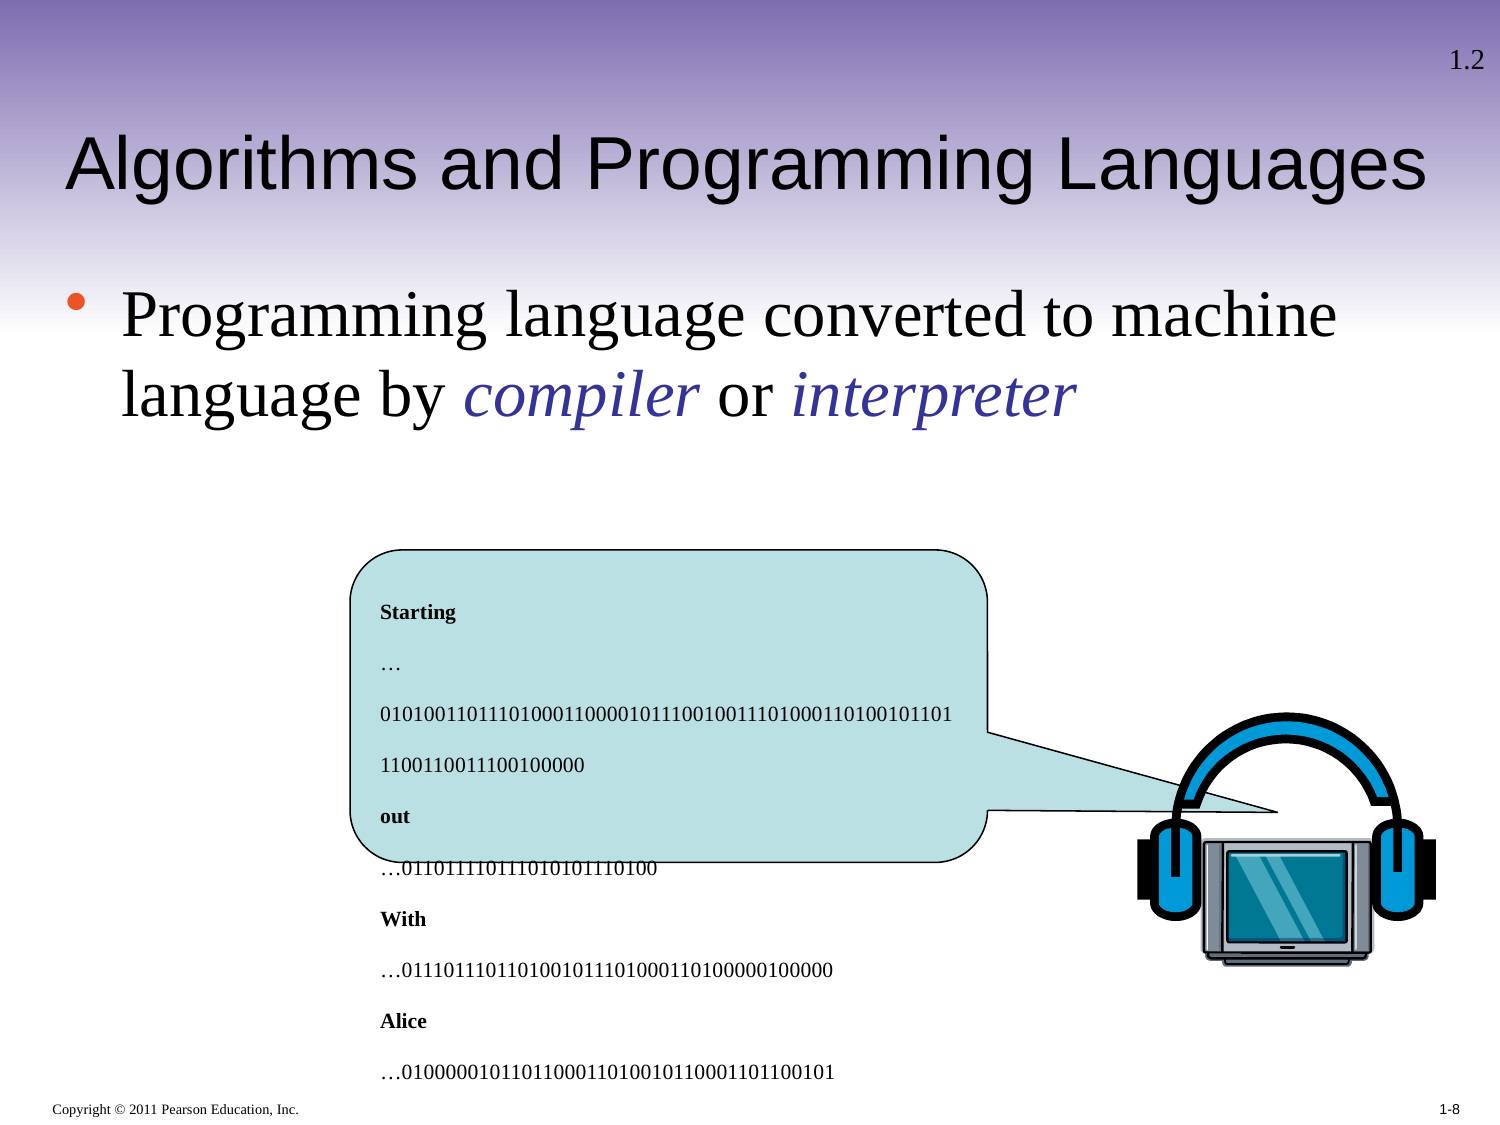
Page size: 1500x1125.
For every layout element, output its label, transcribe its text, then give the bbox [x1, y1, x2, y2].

text_box 1.2 [1325, 0, 1500, 83]
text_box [1137, 712, 1437, 989]
list Programming language converted to machine language by compiler or interpreter [49, 262, 1411, 451]
text_box Starting …010100110111010001100001011100100111010001101001011011100110011100100000 out …011011110111010101110100 With …0111011101101001011101000110100000100000 Alice …0100000101101100011010010110001101100101 [350, 549, 1132, 863]
slide_number 1-8 [1162, 1049, 1476, 1125]
title Algorithms and Programming Languages [49, 49, 1463, 213]
